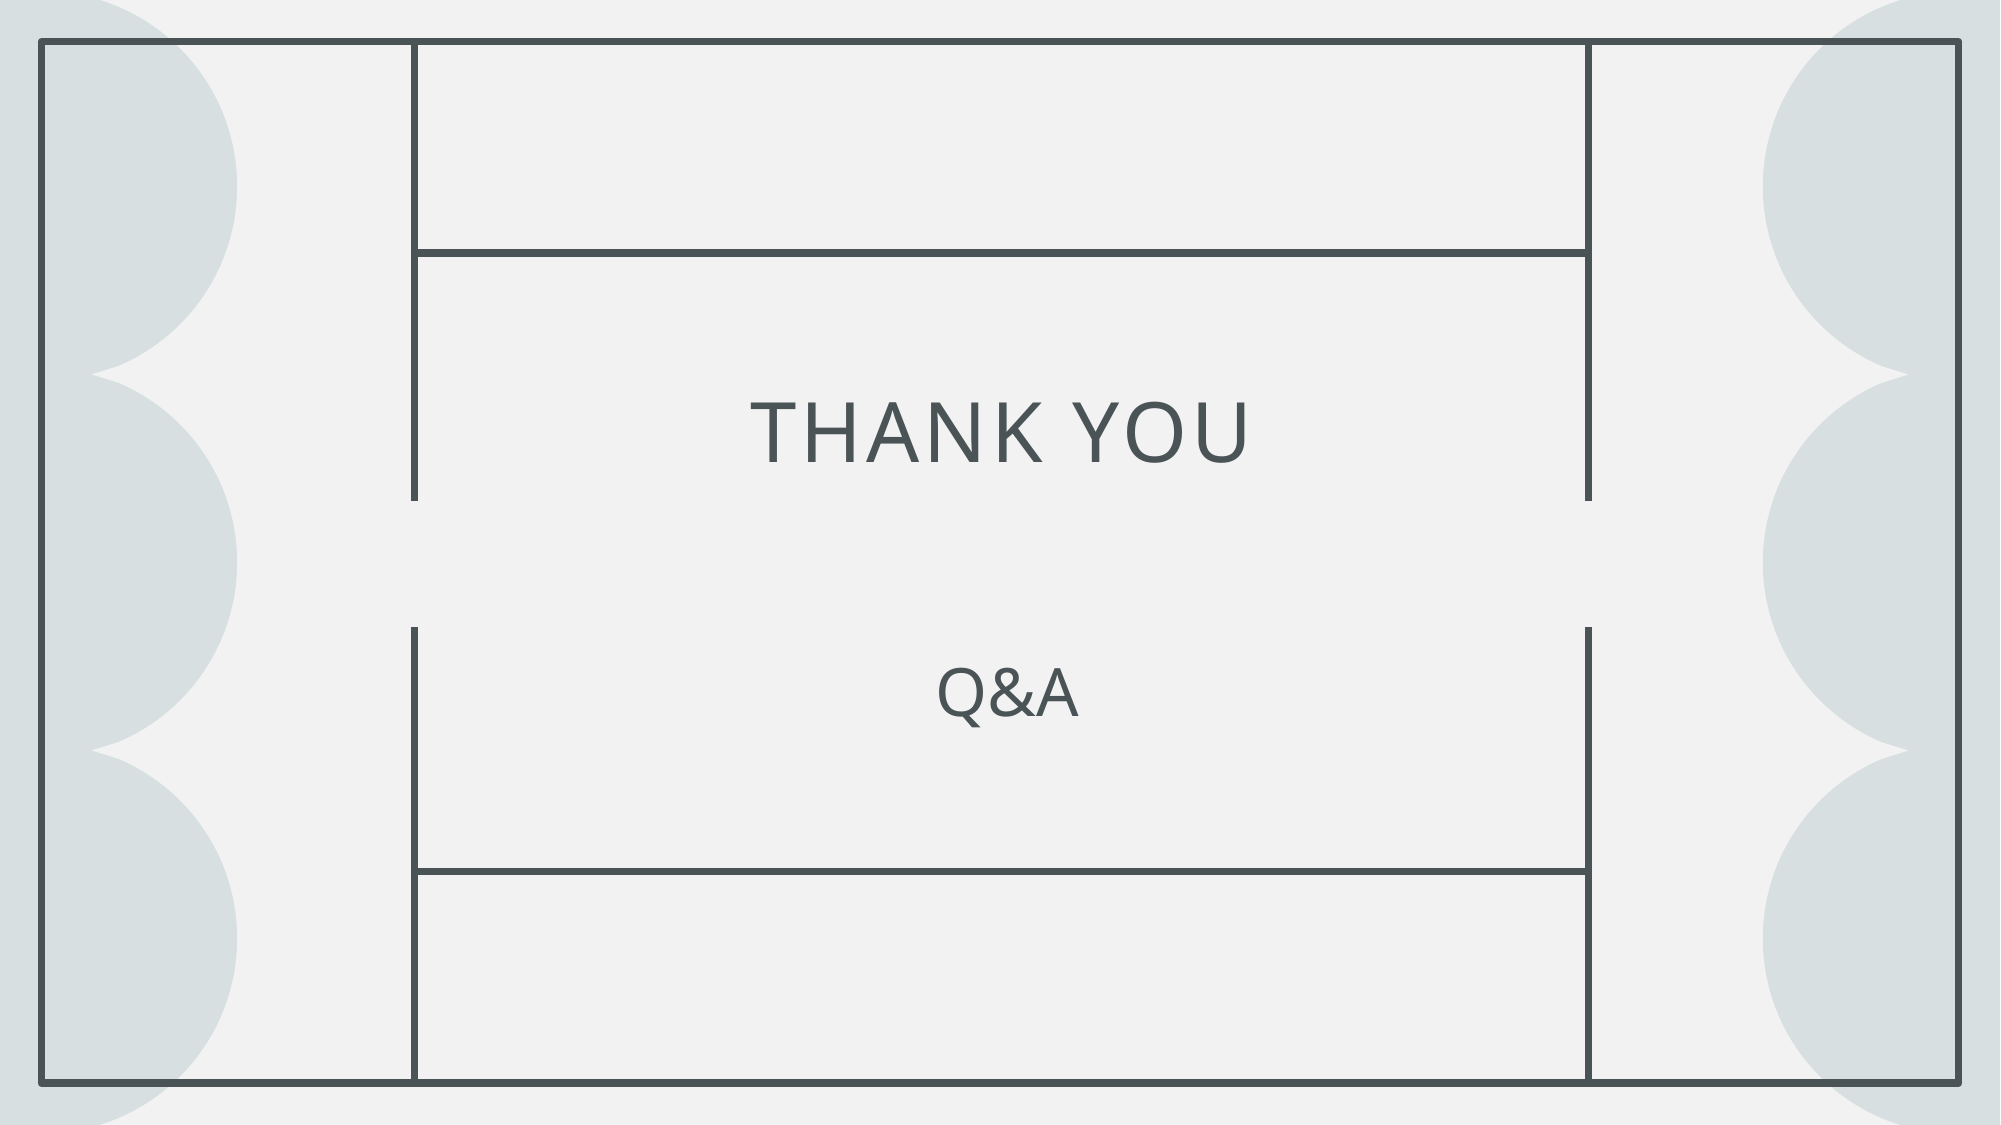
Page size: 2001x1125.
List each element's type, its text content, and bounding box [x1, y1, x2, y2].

list Q&A [577, 602, 1423, 850]
title Thank you [412, 290, 1591, 581]
